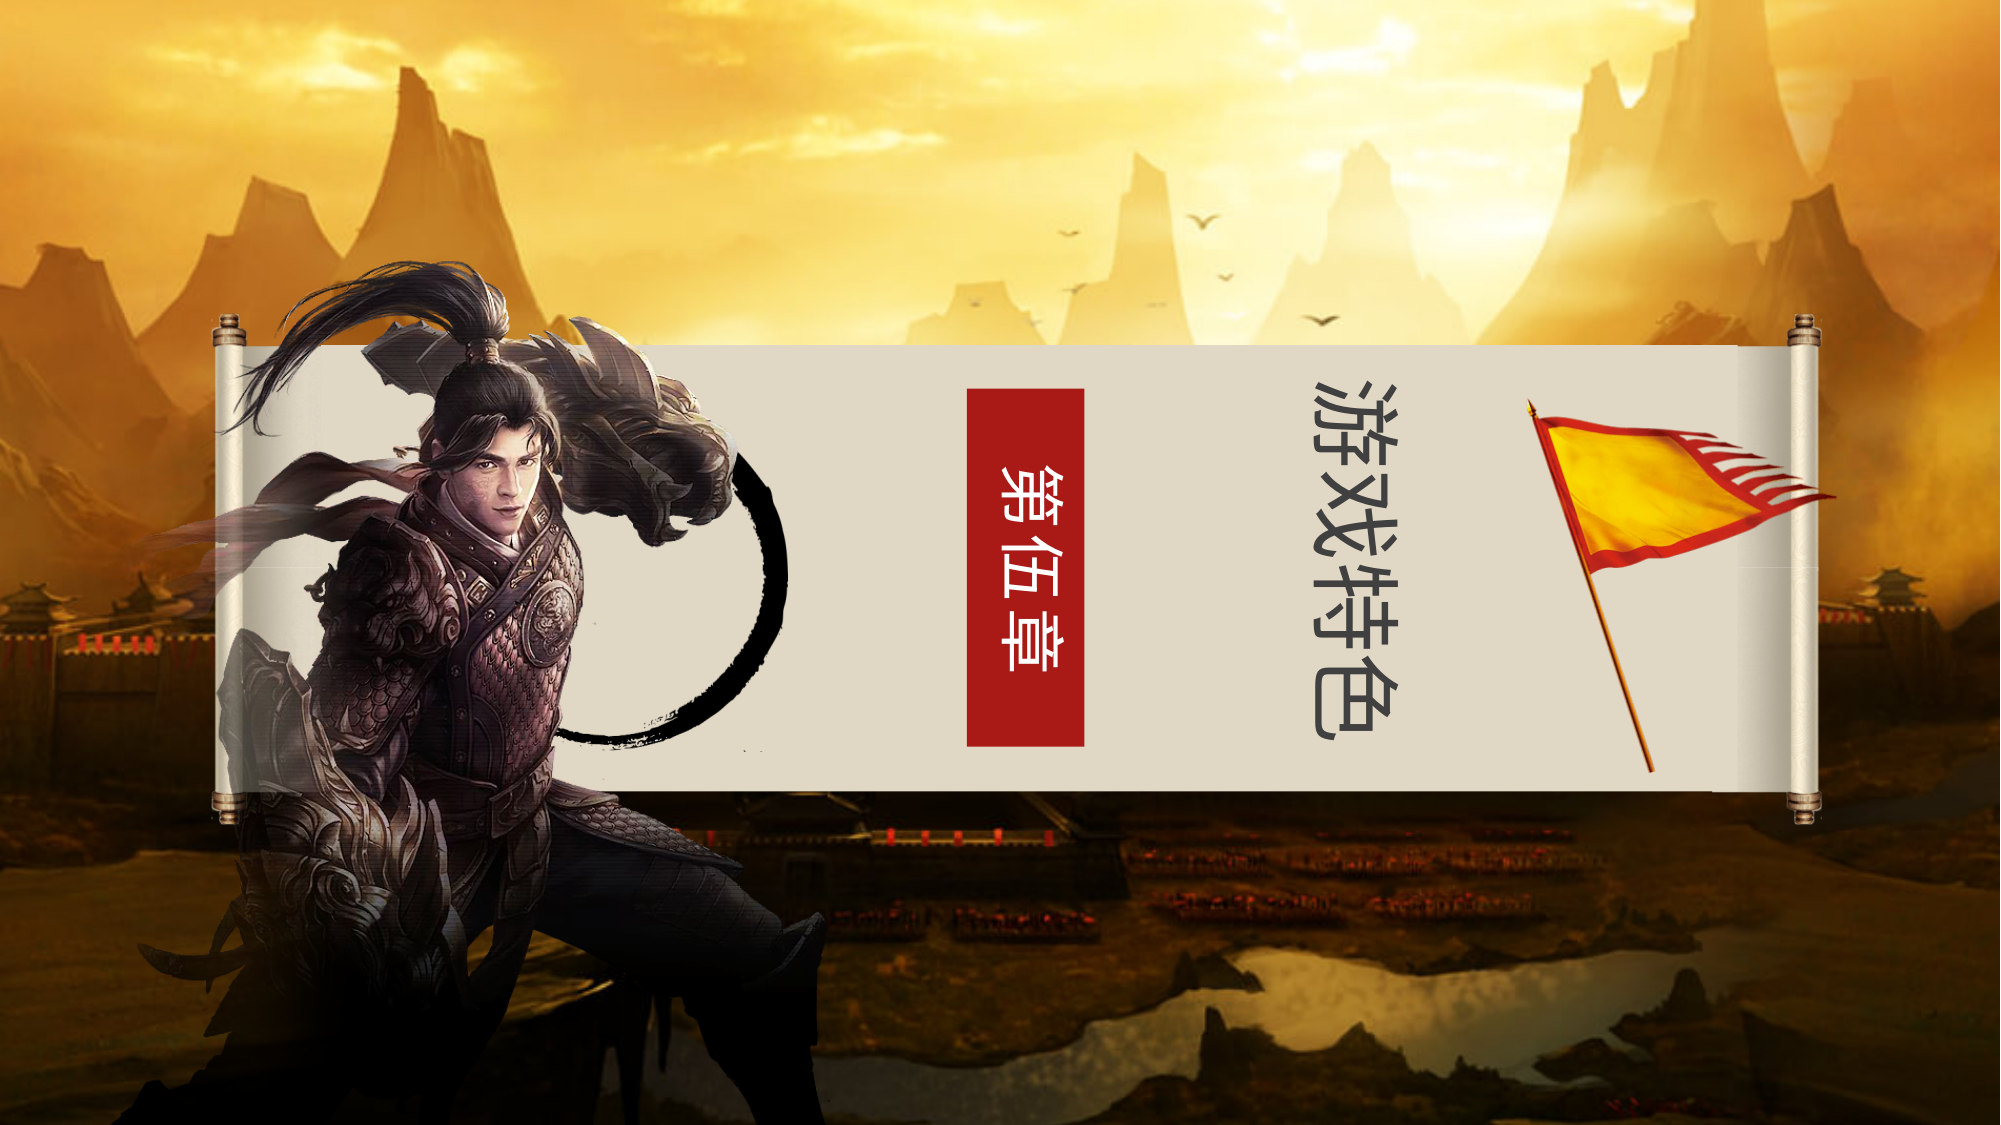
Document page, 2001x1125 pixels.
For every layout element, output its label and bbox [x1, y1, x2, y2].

picture [0, 0, 2000, 1125]
text_box [966, 388, 1085, 747]
text_box [836, 312, 1822, 826]
